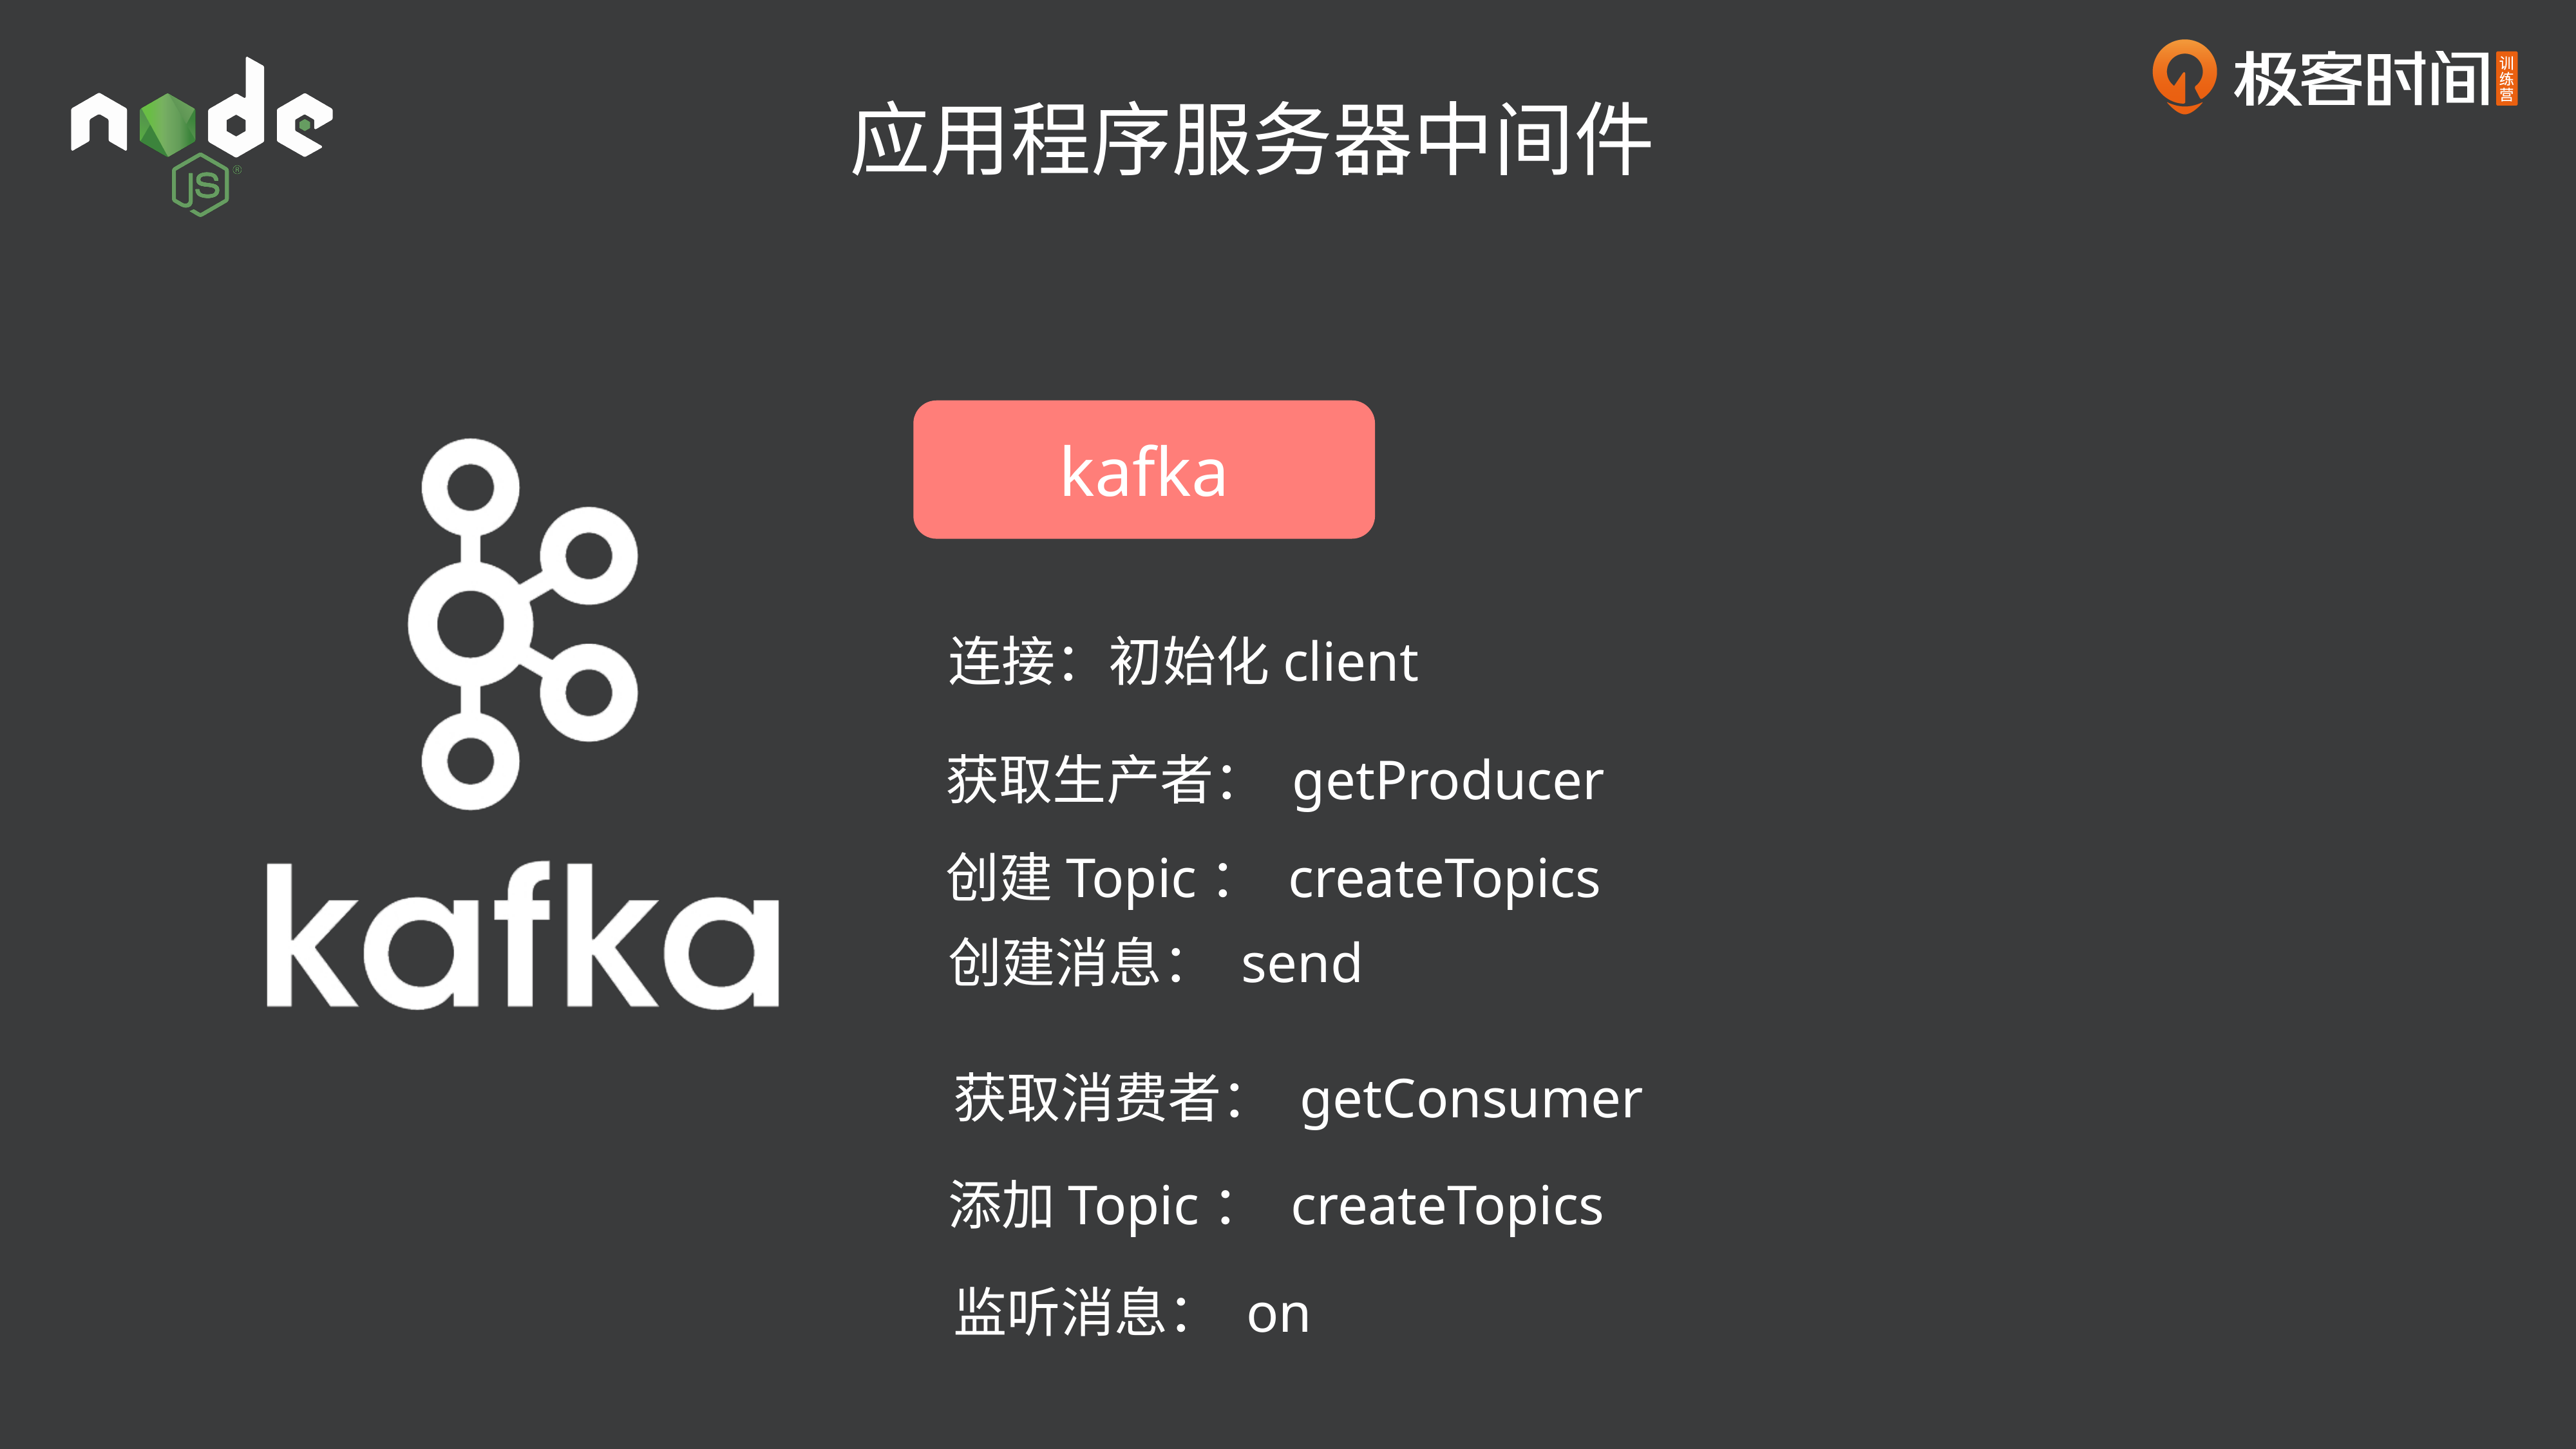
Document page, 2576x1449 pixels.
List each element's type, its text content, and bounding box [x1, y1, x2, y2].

text_box 获取消费者： getConsumer [943, 1059, 1790, 1133]
text_box 创建Topic： createTopics [936, 838, 1660, 913]
text_box 获取生产者： getProducer [936, 741, 1782, 815]
picture [266, 437, 781, 1012]
text_box 添加Topic： createTopics [938, 1166, 1663, 1240]
picture [71, 57, 333, 218]
picture [2102, 10, 2576, 147]
text_box kafka [913, 400, 1376, 539]
text_box 连接：初始化client [938, 622, 1785, 697]
text_box 监听消息： on [943, 1273, 1668, 1348]
text_box 创建消息： send [938, 923, 1663, 998]
text_box 应用程序服务器中间件 [780, 88, 1725, 185]
